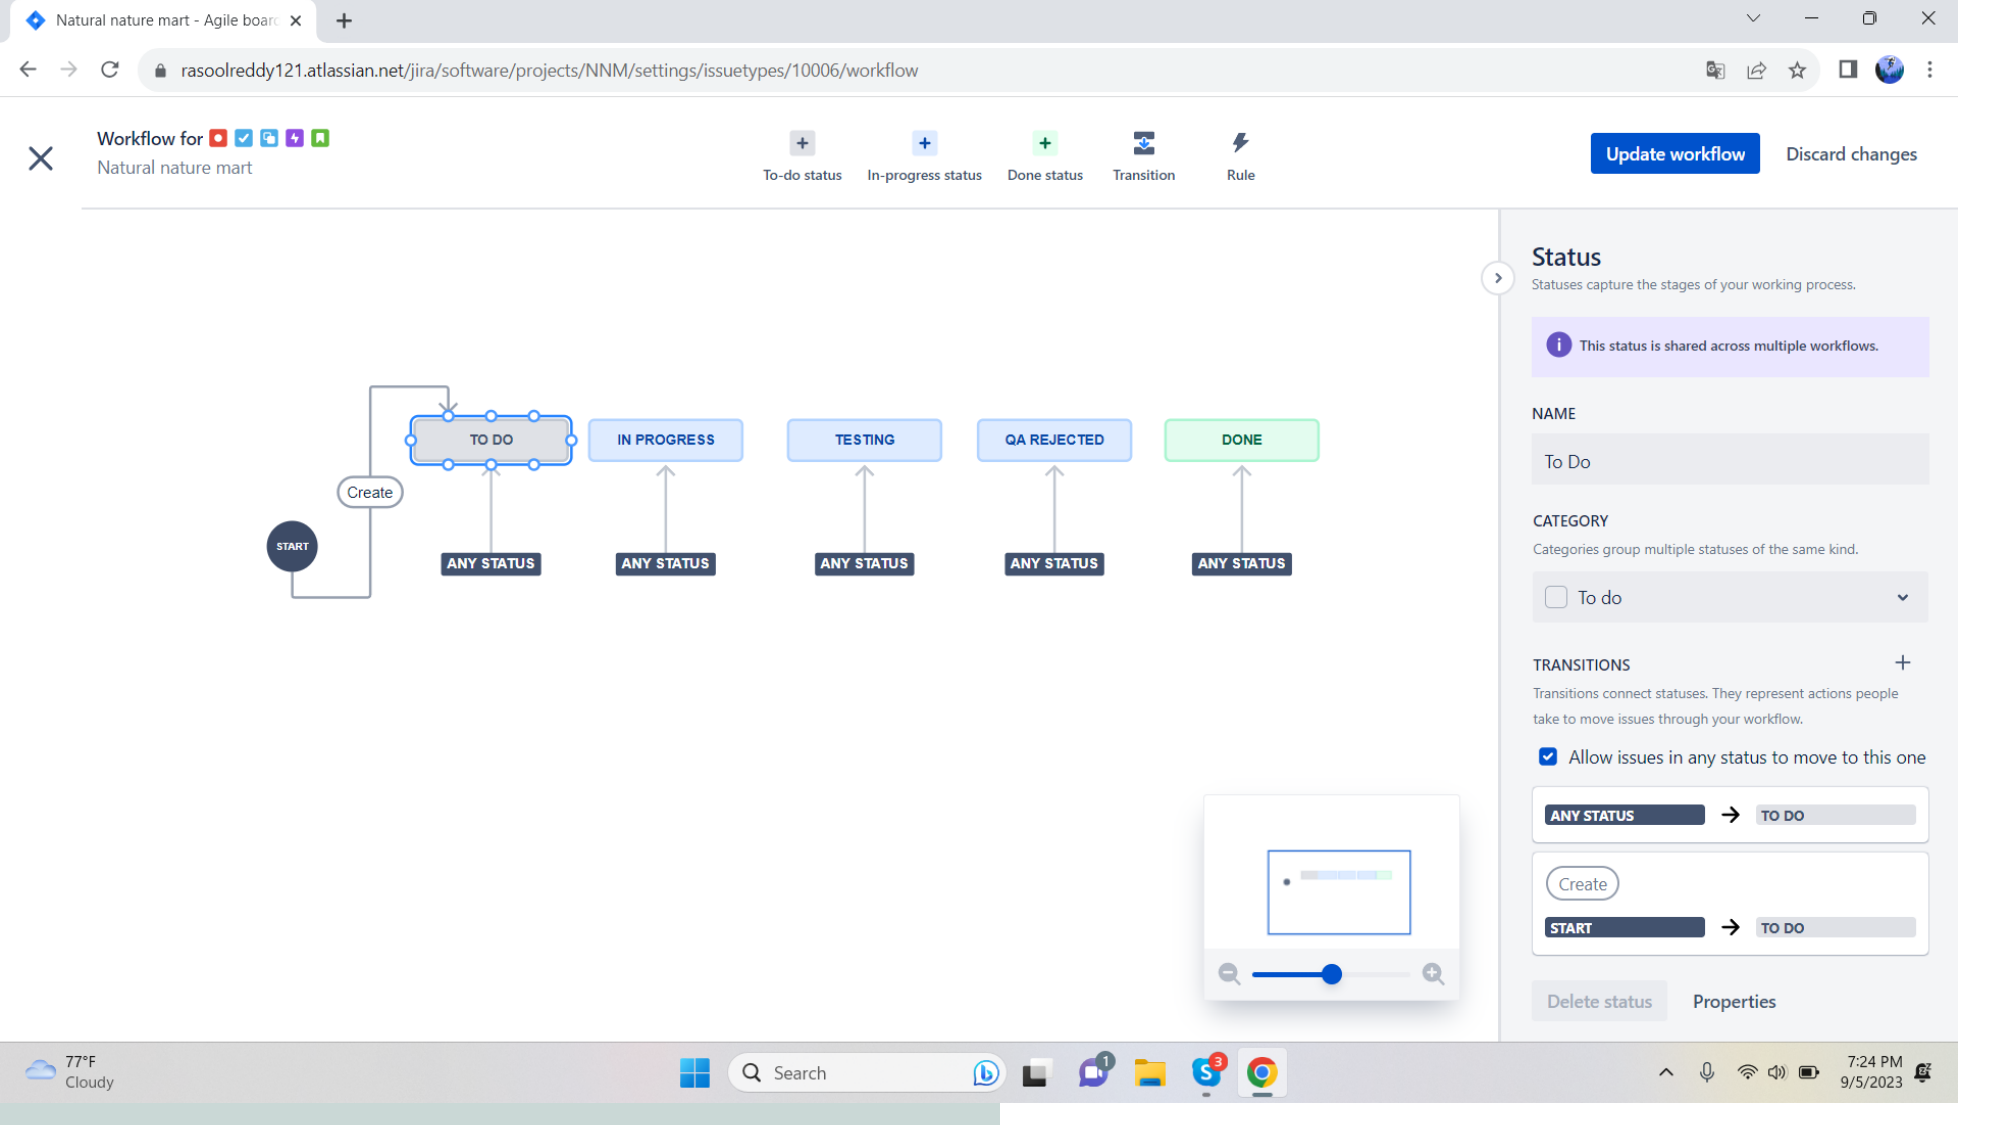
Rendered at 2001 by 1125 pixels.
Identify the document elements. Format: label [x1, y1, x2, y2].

list [0, 0, 1958, 1103]
